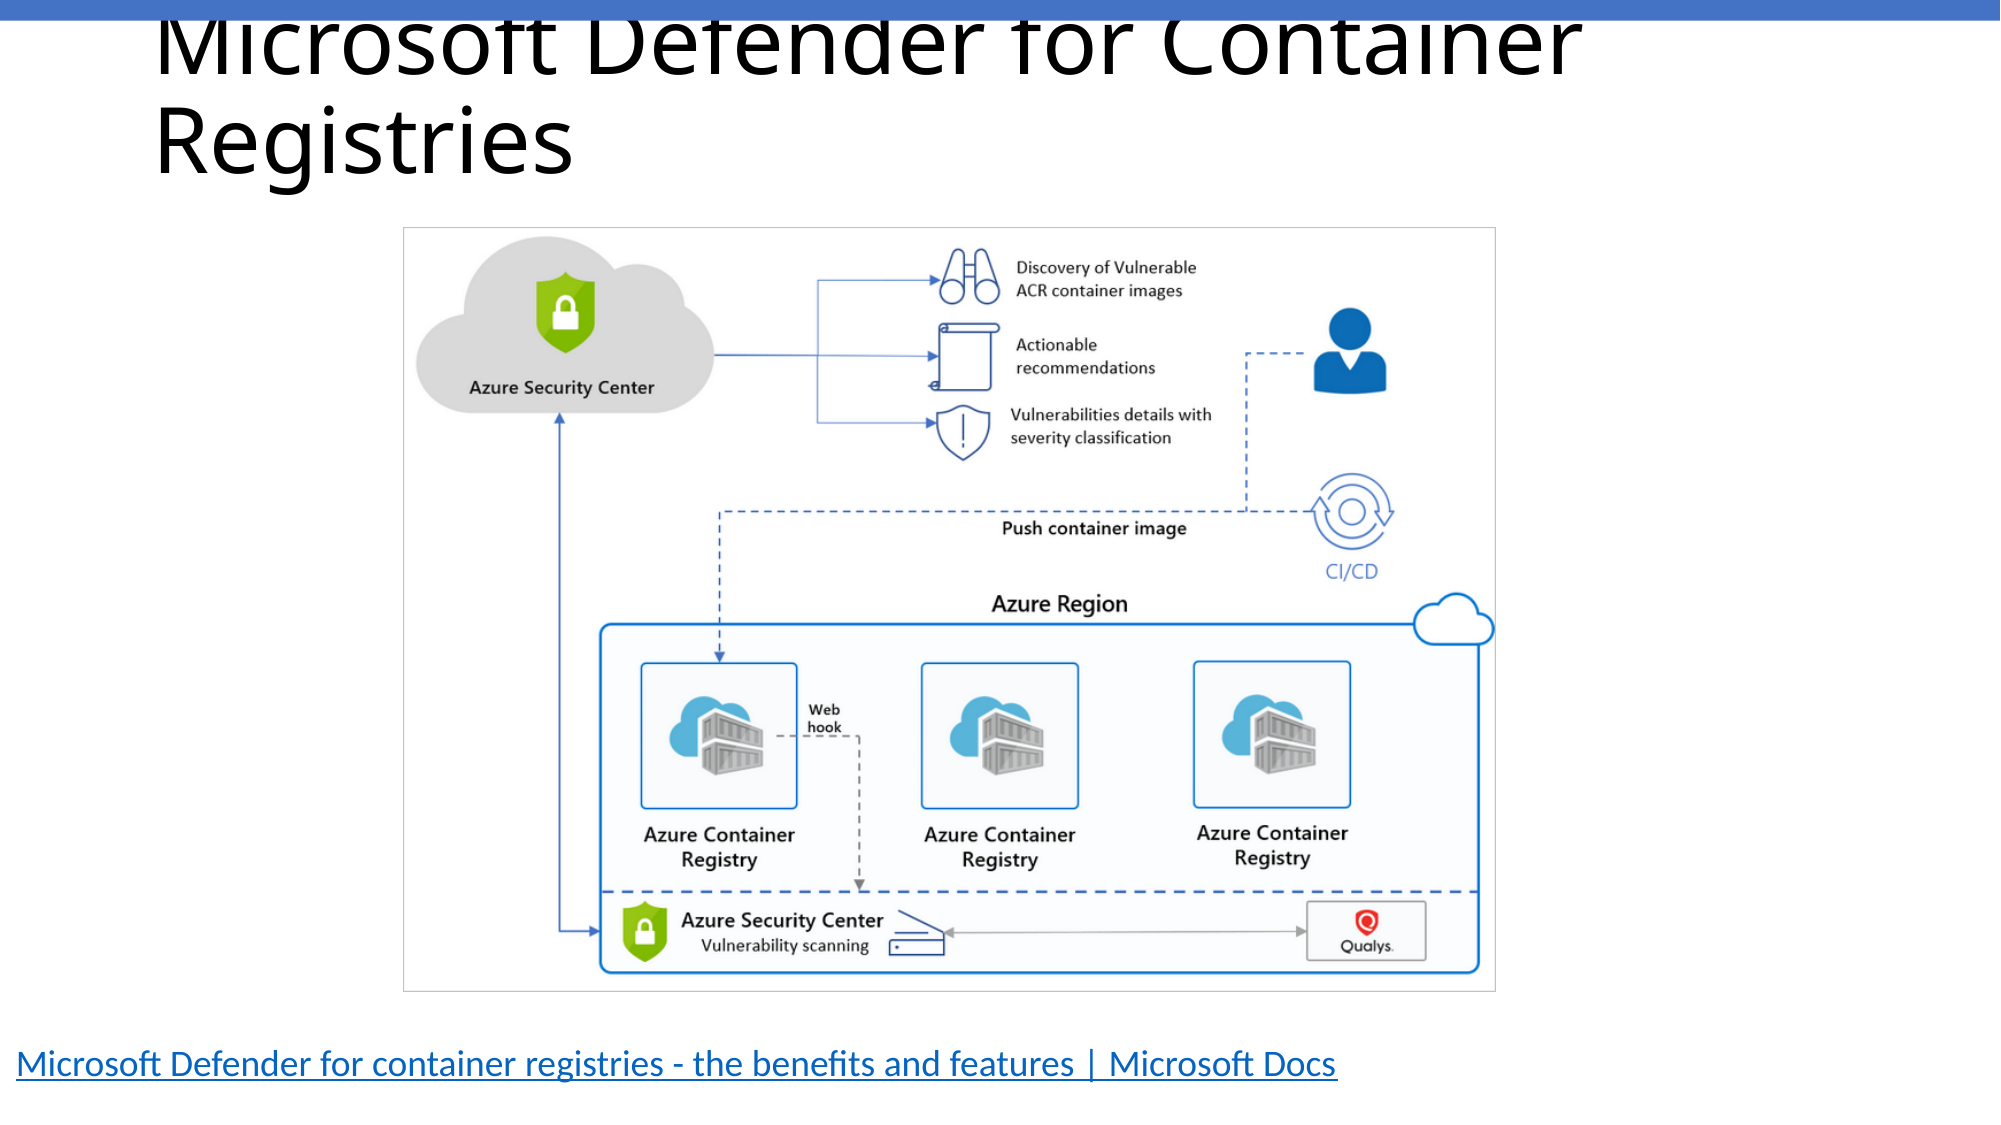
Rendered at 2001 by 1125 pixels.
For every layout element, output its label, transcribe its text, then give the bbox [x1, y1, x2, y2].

title Microsoft Defender for Container Registries [137, 47, 1863, 201]
text_box [0, 0, 2000, 21]
text_box Microsoft Defender for container registries - the benefits and features | Microsoft Docs [1, 1031, 1450, 1092]
picture [403, 227, 1496, 992]
